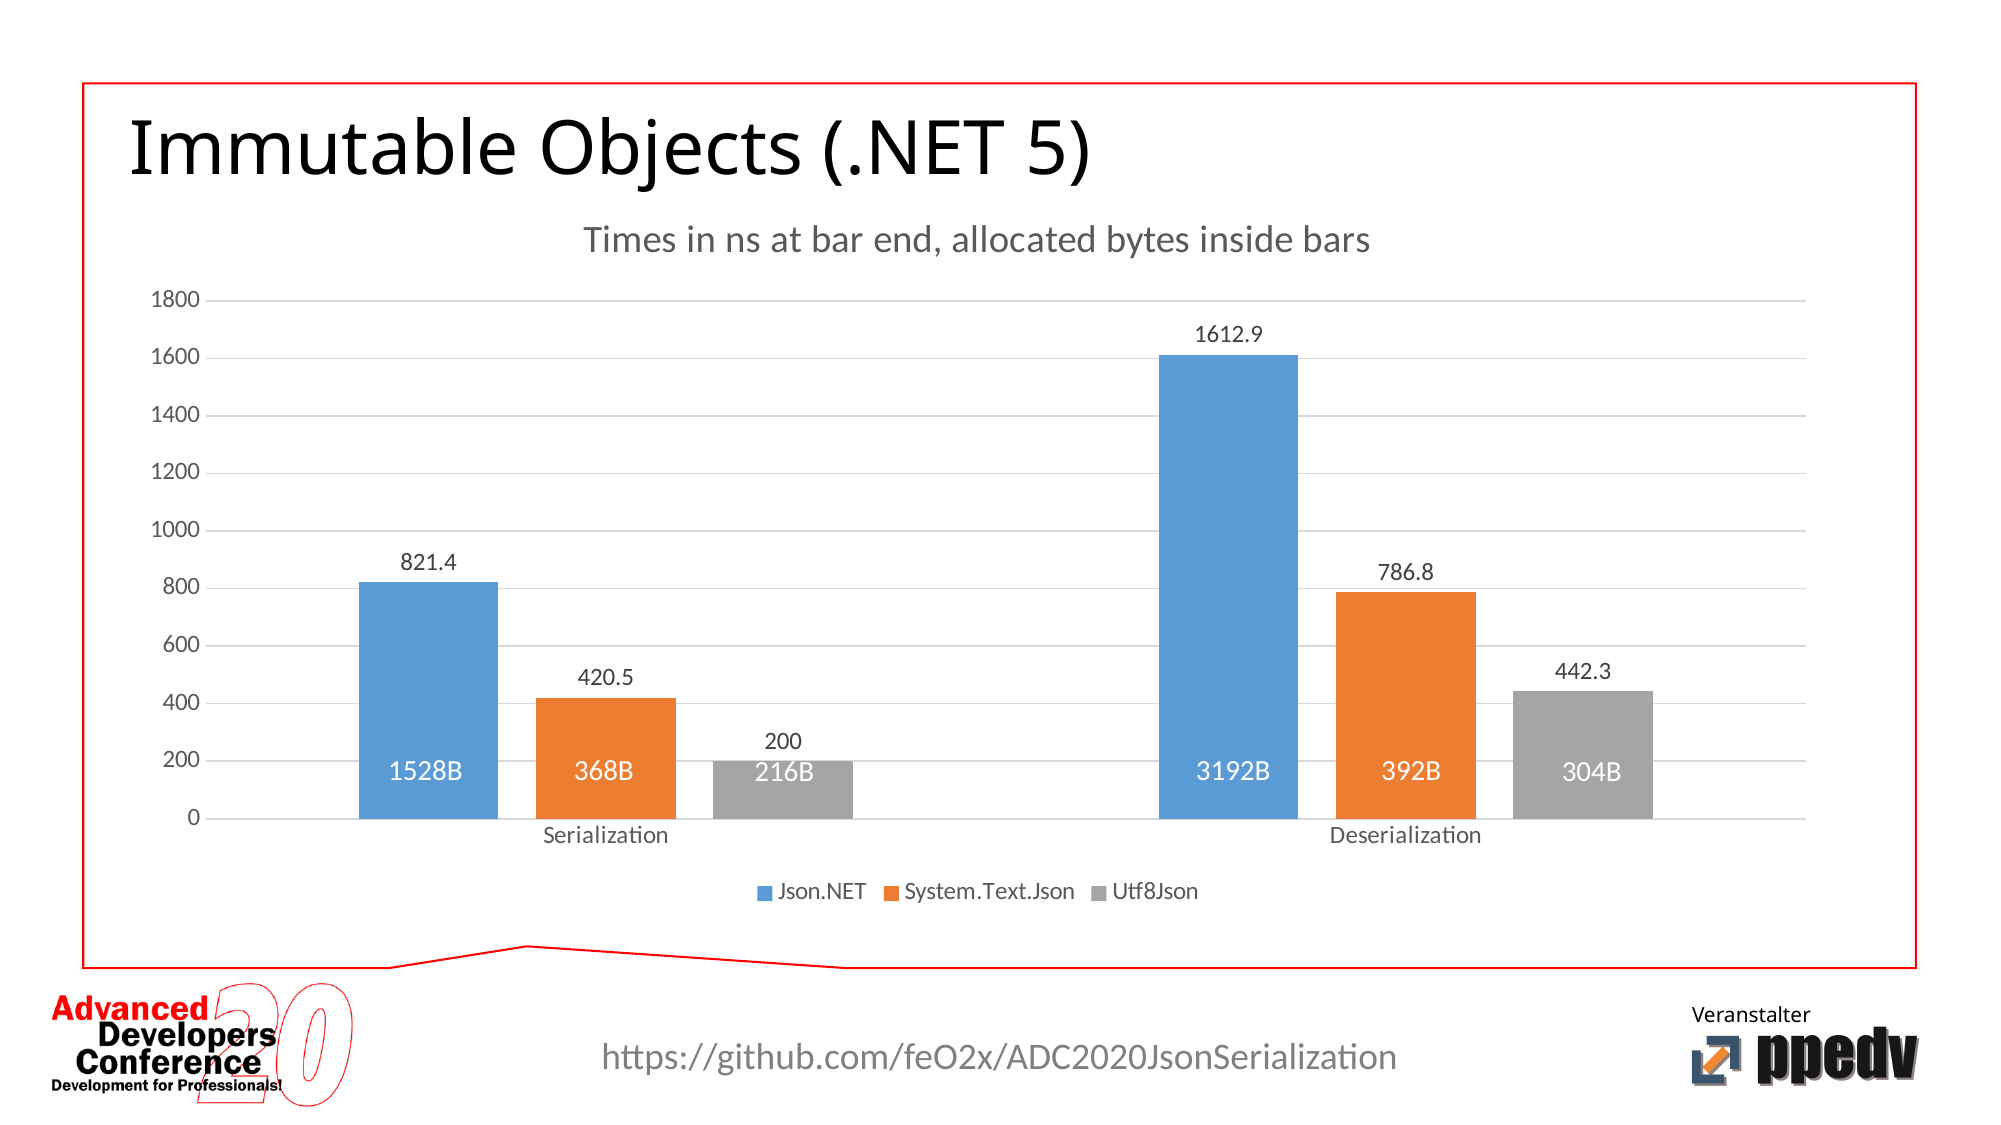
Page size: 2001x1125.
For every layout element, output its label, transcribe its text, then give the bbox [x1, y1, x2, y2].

title Immutable Objects (.NET 5) [115, 102, 1841, 189]
picture [42, 976, 355, 1107]
chart [115, 189, 1841, 913]
picture [1689, 1024, 1921, 1089]
